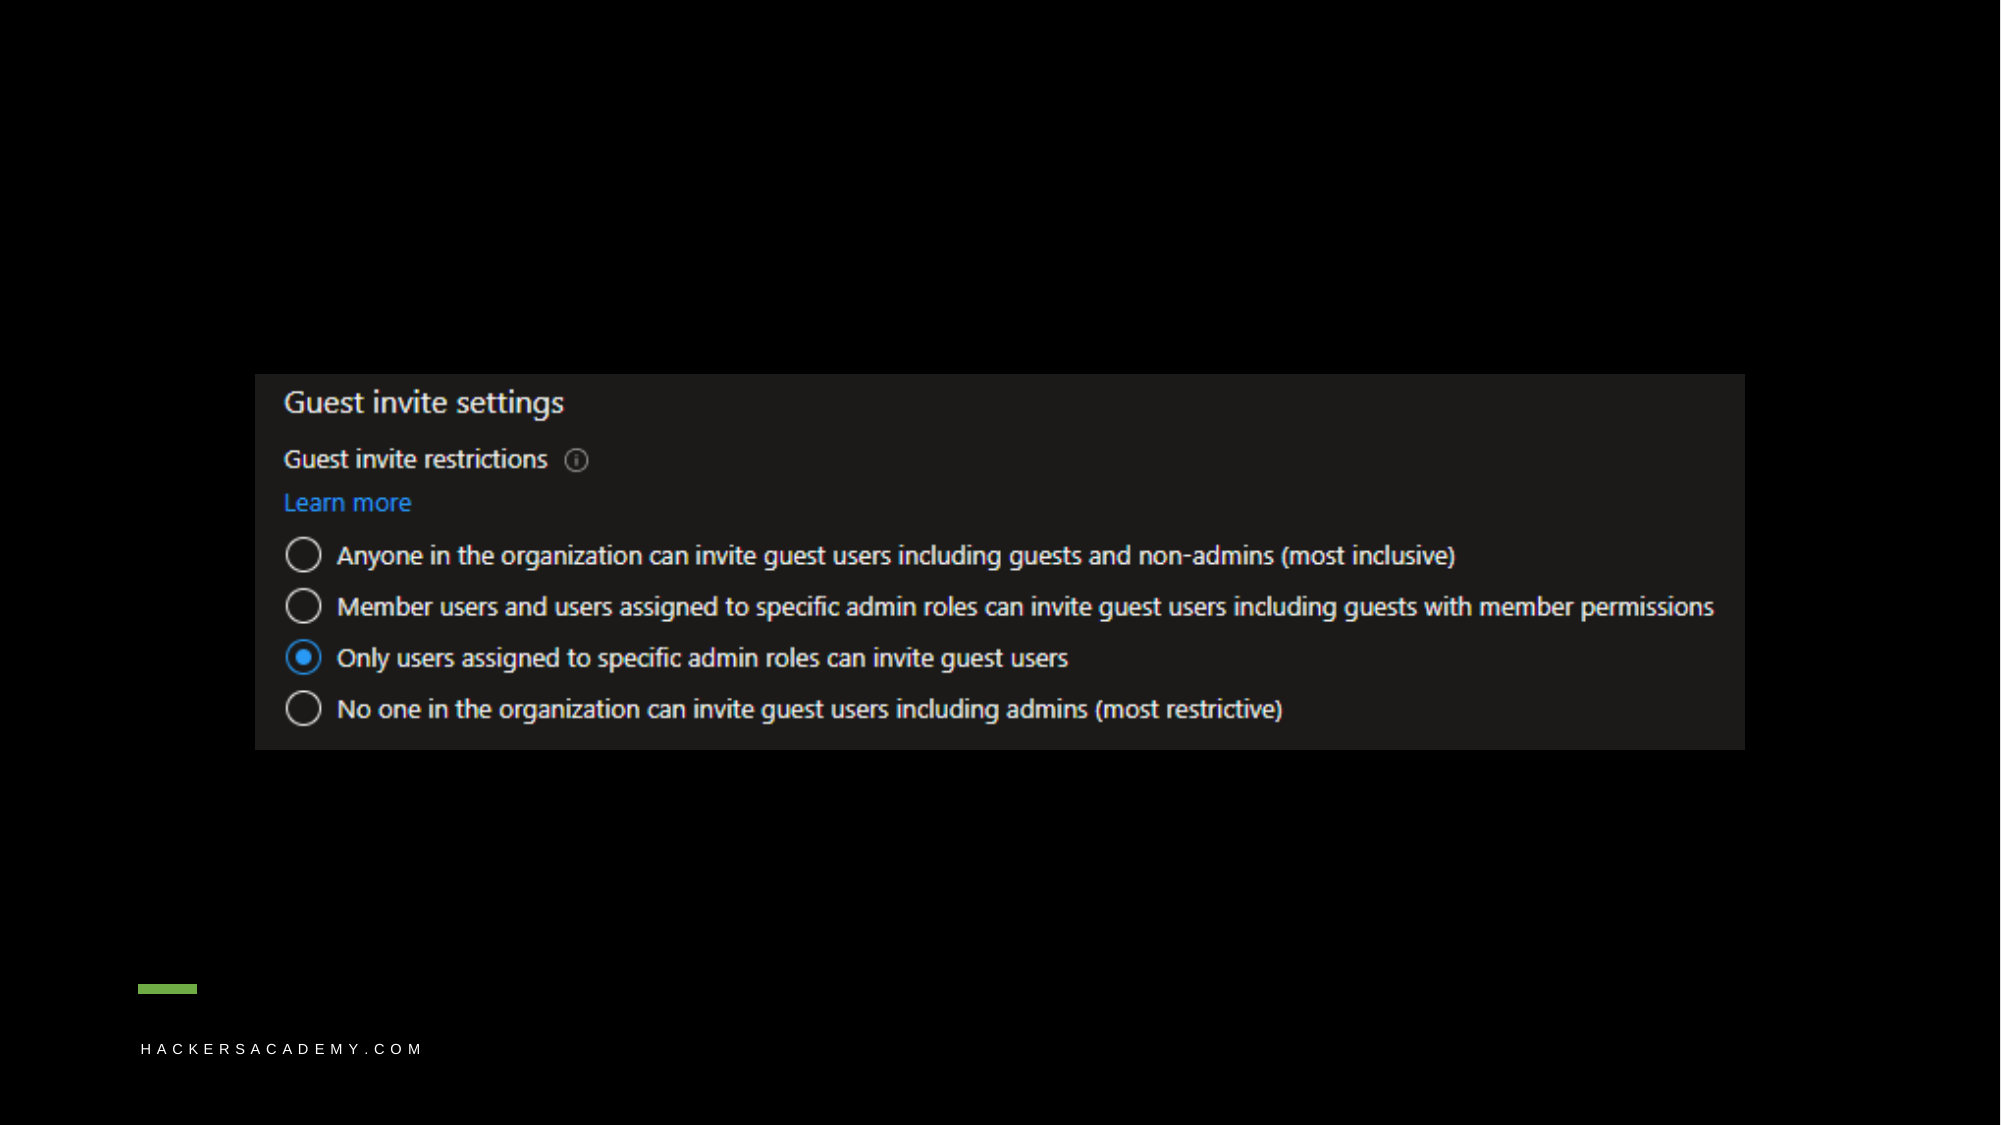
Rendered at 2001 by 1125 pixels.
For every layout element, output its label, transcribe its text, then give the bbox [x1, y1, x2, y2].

picture [255, 374, 1745, 751]
footer H A C K E R S A C A D E M Y . C O M [138, 1039, 426, 1125]
